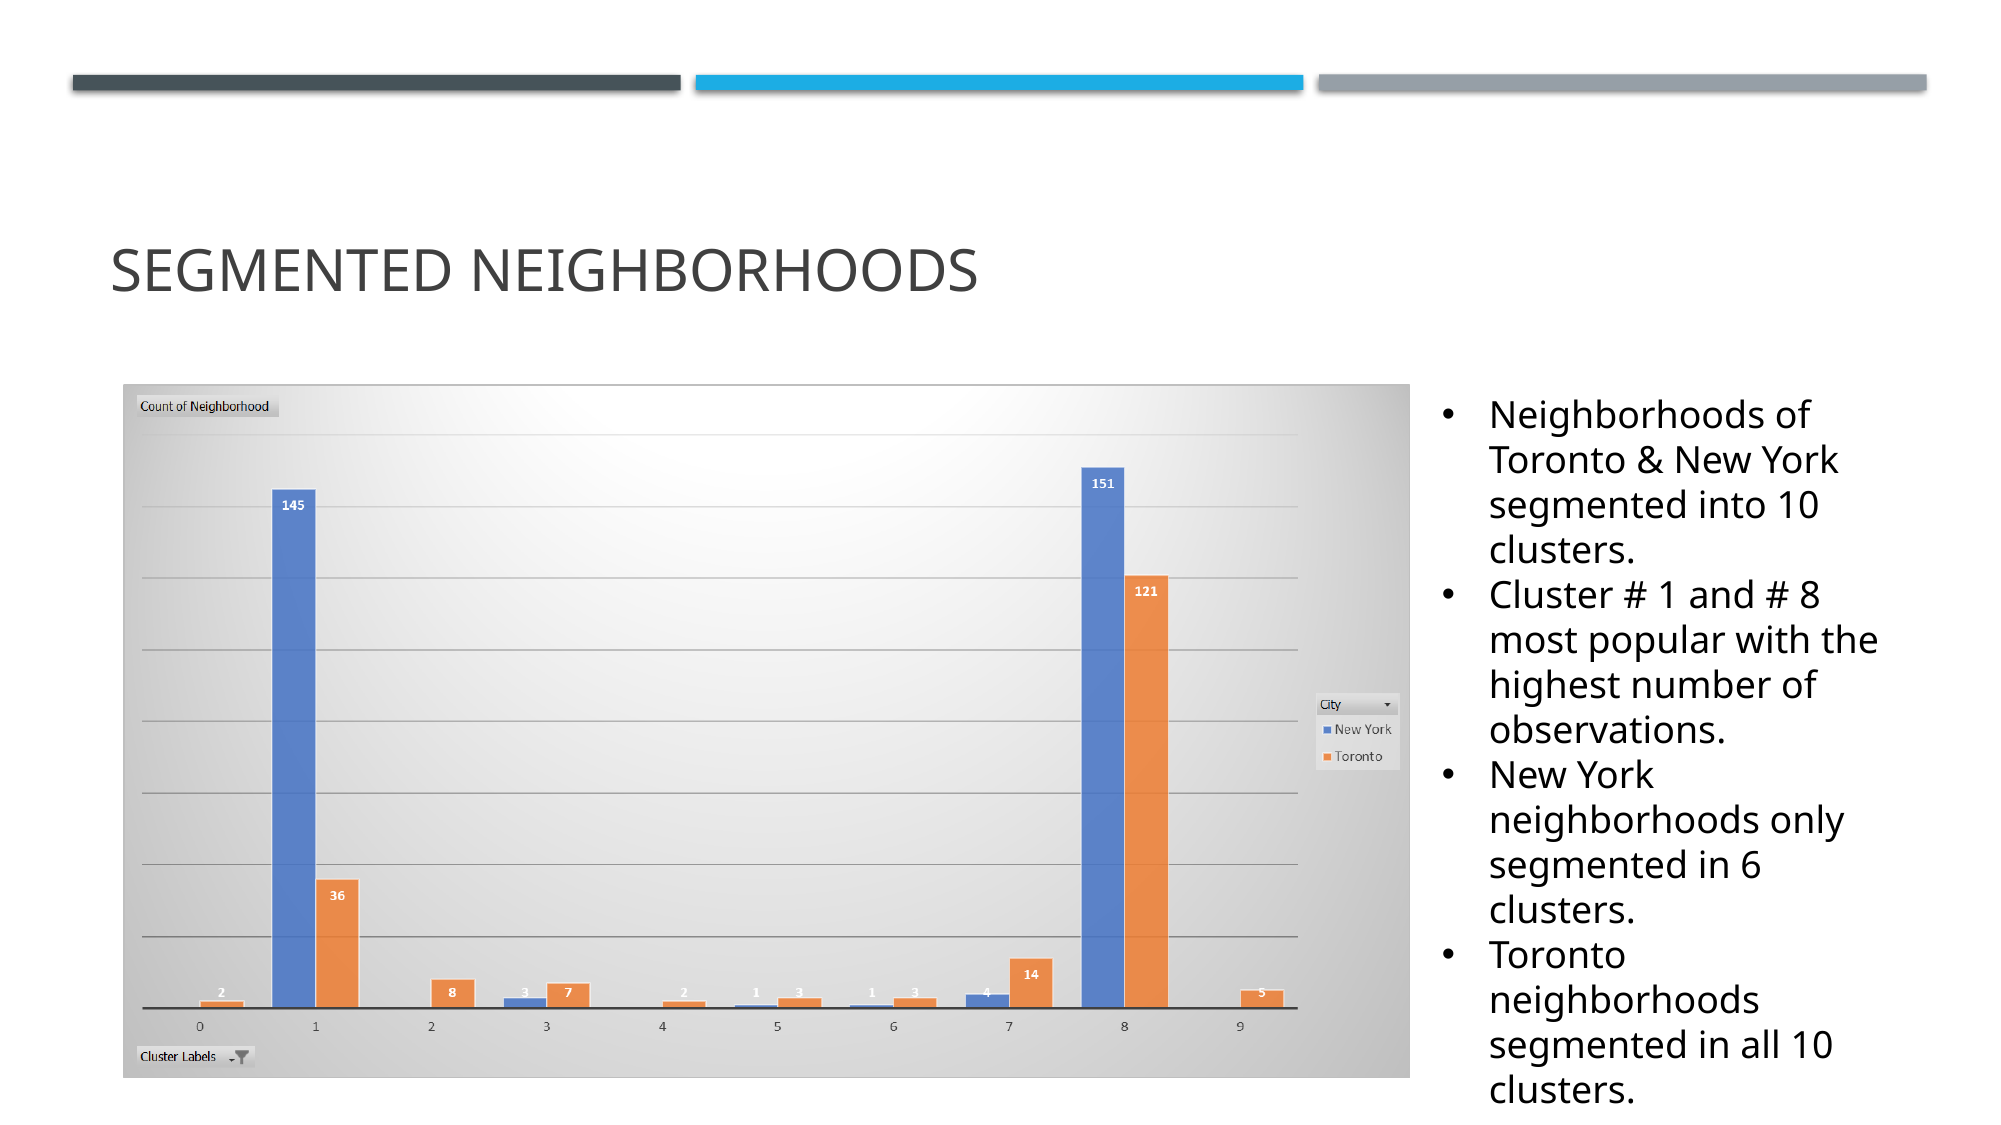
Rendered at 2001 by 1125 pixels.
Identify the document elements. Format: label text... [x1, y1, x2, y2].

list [123, 383, 1410, 1079]
text_box Neighborhoods of Toronto & New York segmented into 10 clusters. Cluster # 1 and # 8 most popular with the highest number of observations. New York neighborhoods only segmented in 6 clusters. Toronto neighborhoods segmented in all 10 clusters. [1427, 384, 1905, 1119]
title Segmented neighborhoods [95, 115, 1905, 311]
